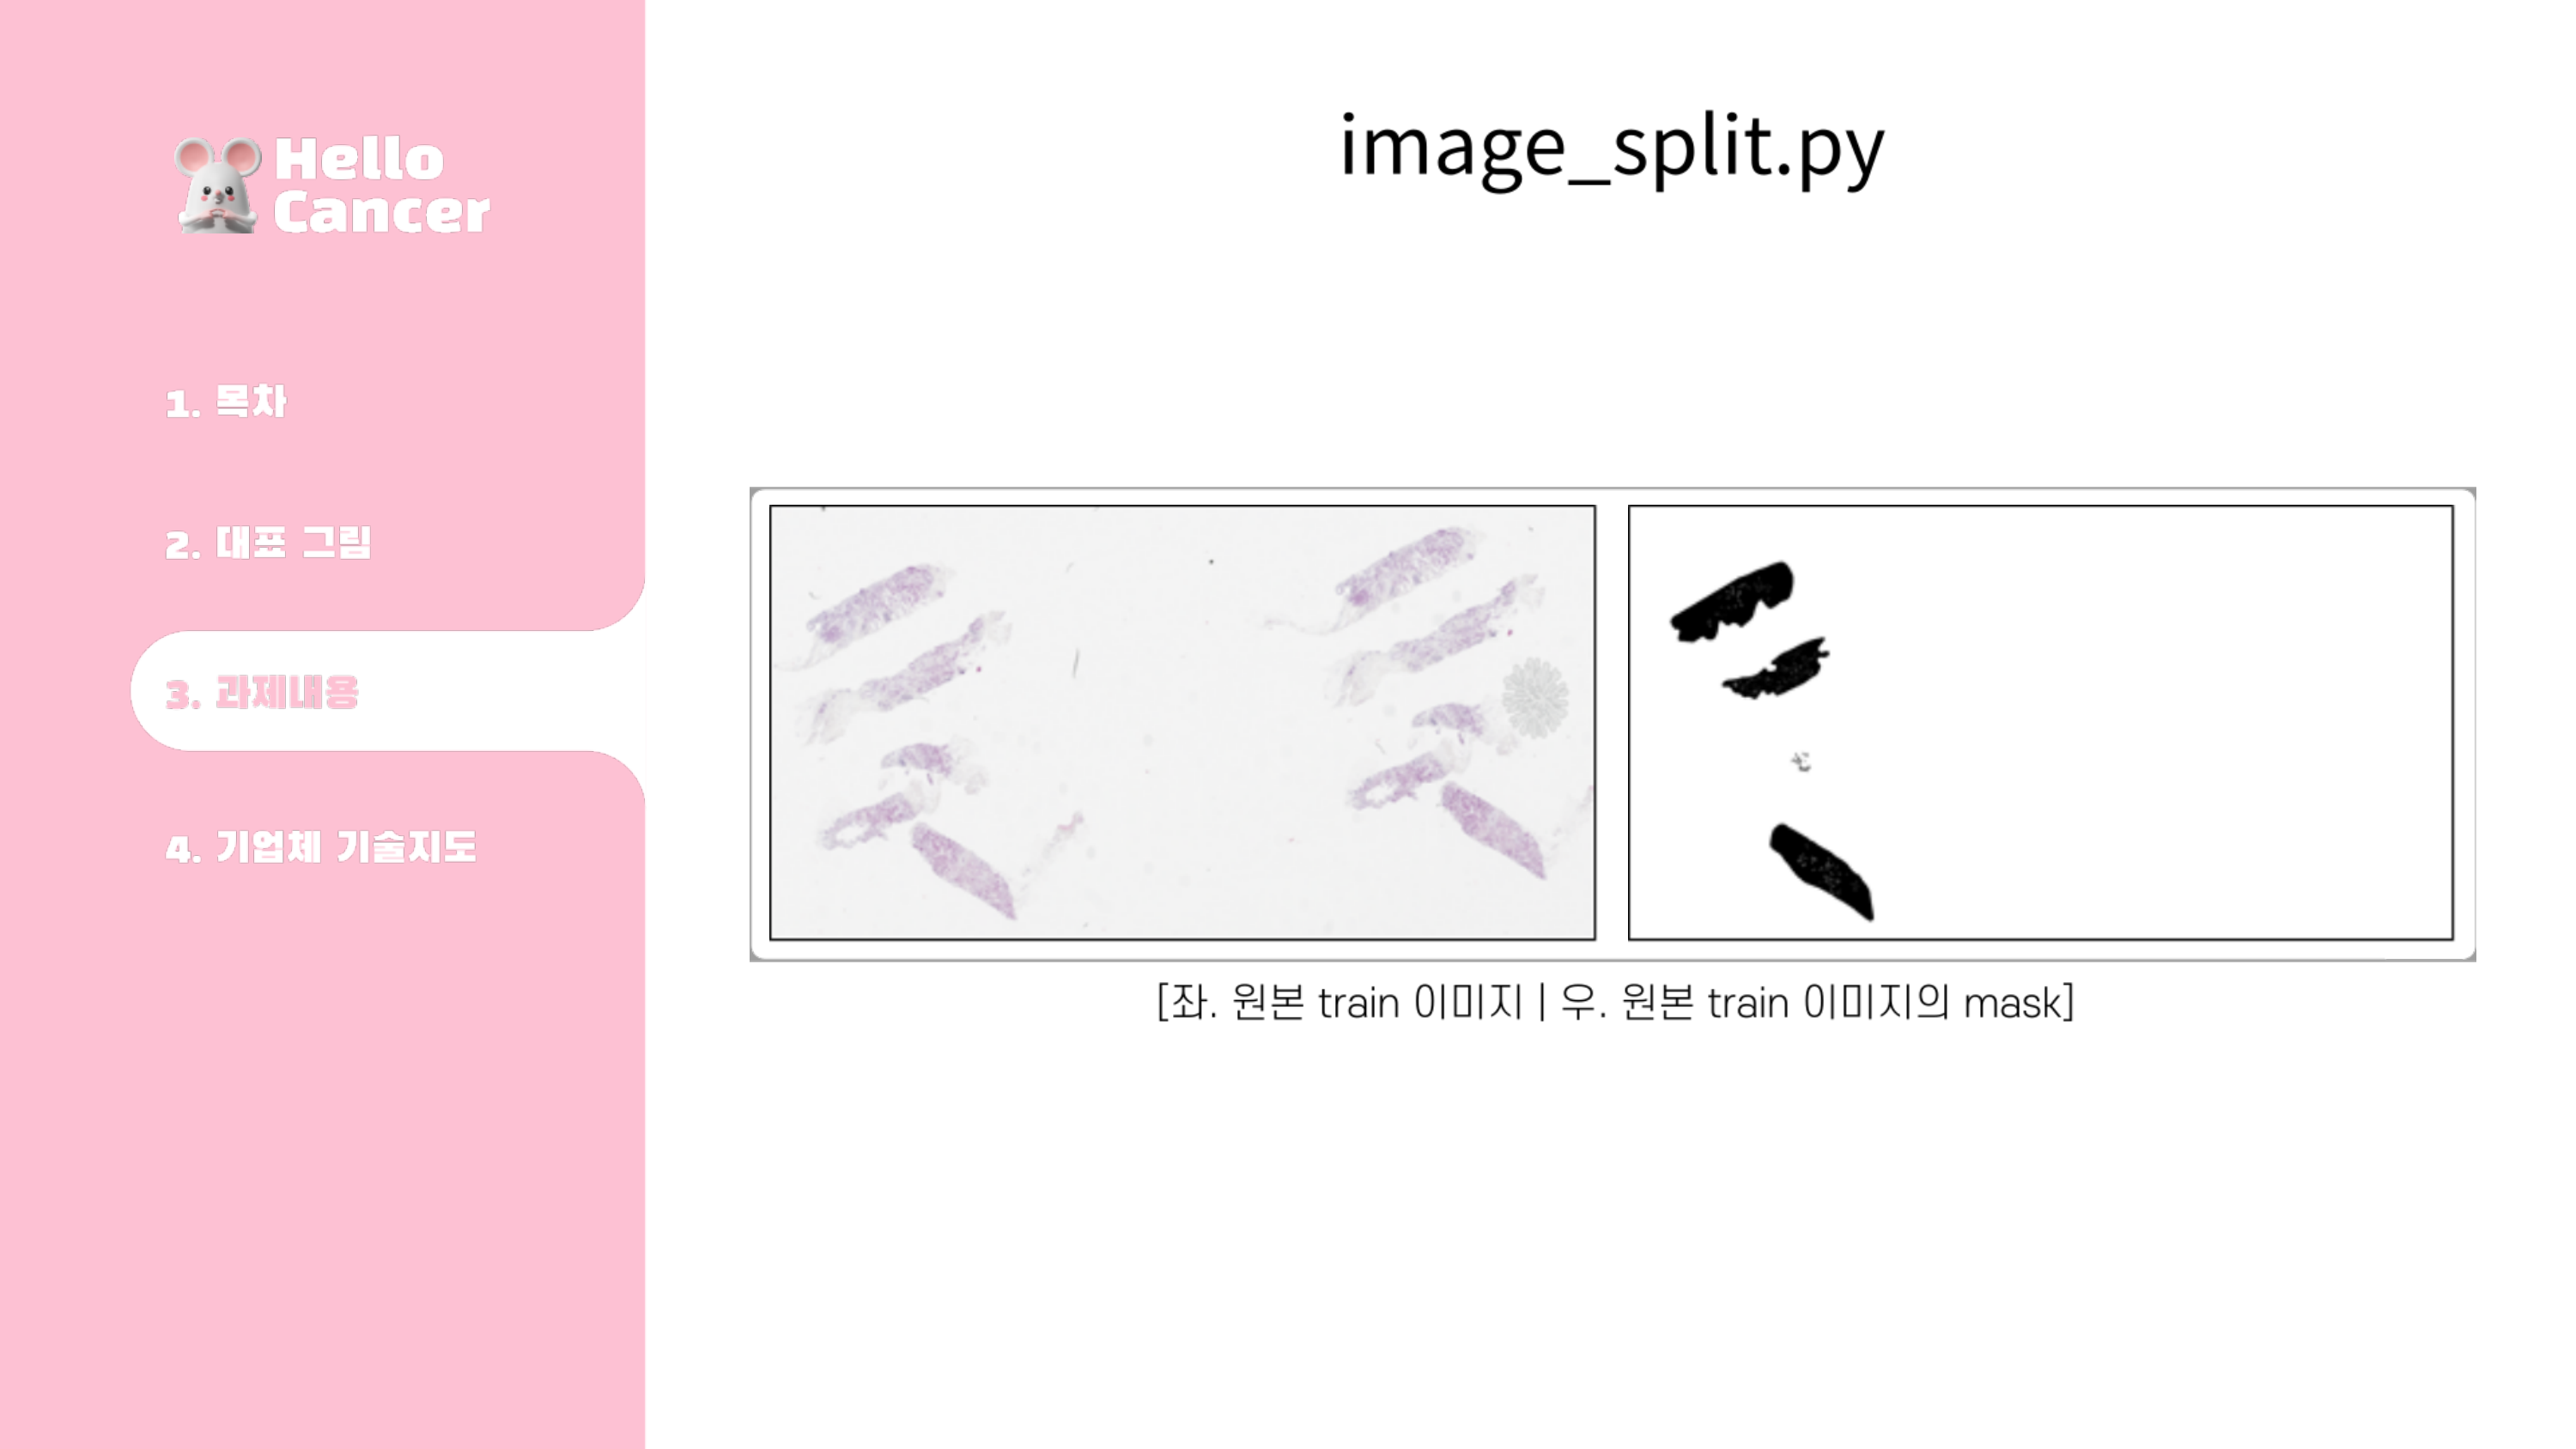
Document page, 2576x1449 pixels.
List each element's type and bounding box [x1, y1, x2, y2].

picture [158, 510, 395, 579]
text_box [749, 487, 2476, 963]
text_box [173, 125, 510, 253]
picture [1071, 969, 2096, 1041]
picture [635, 74, 1931, 231]
picture [158, 367, 310, 437]
text_box [128, 565, 648, 812]
picture [158, 658, 382, 728]
picture [158, 814, 499, 901]
text_box [0, 0, 647, 1449]
